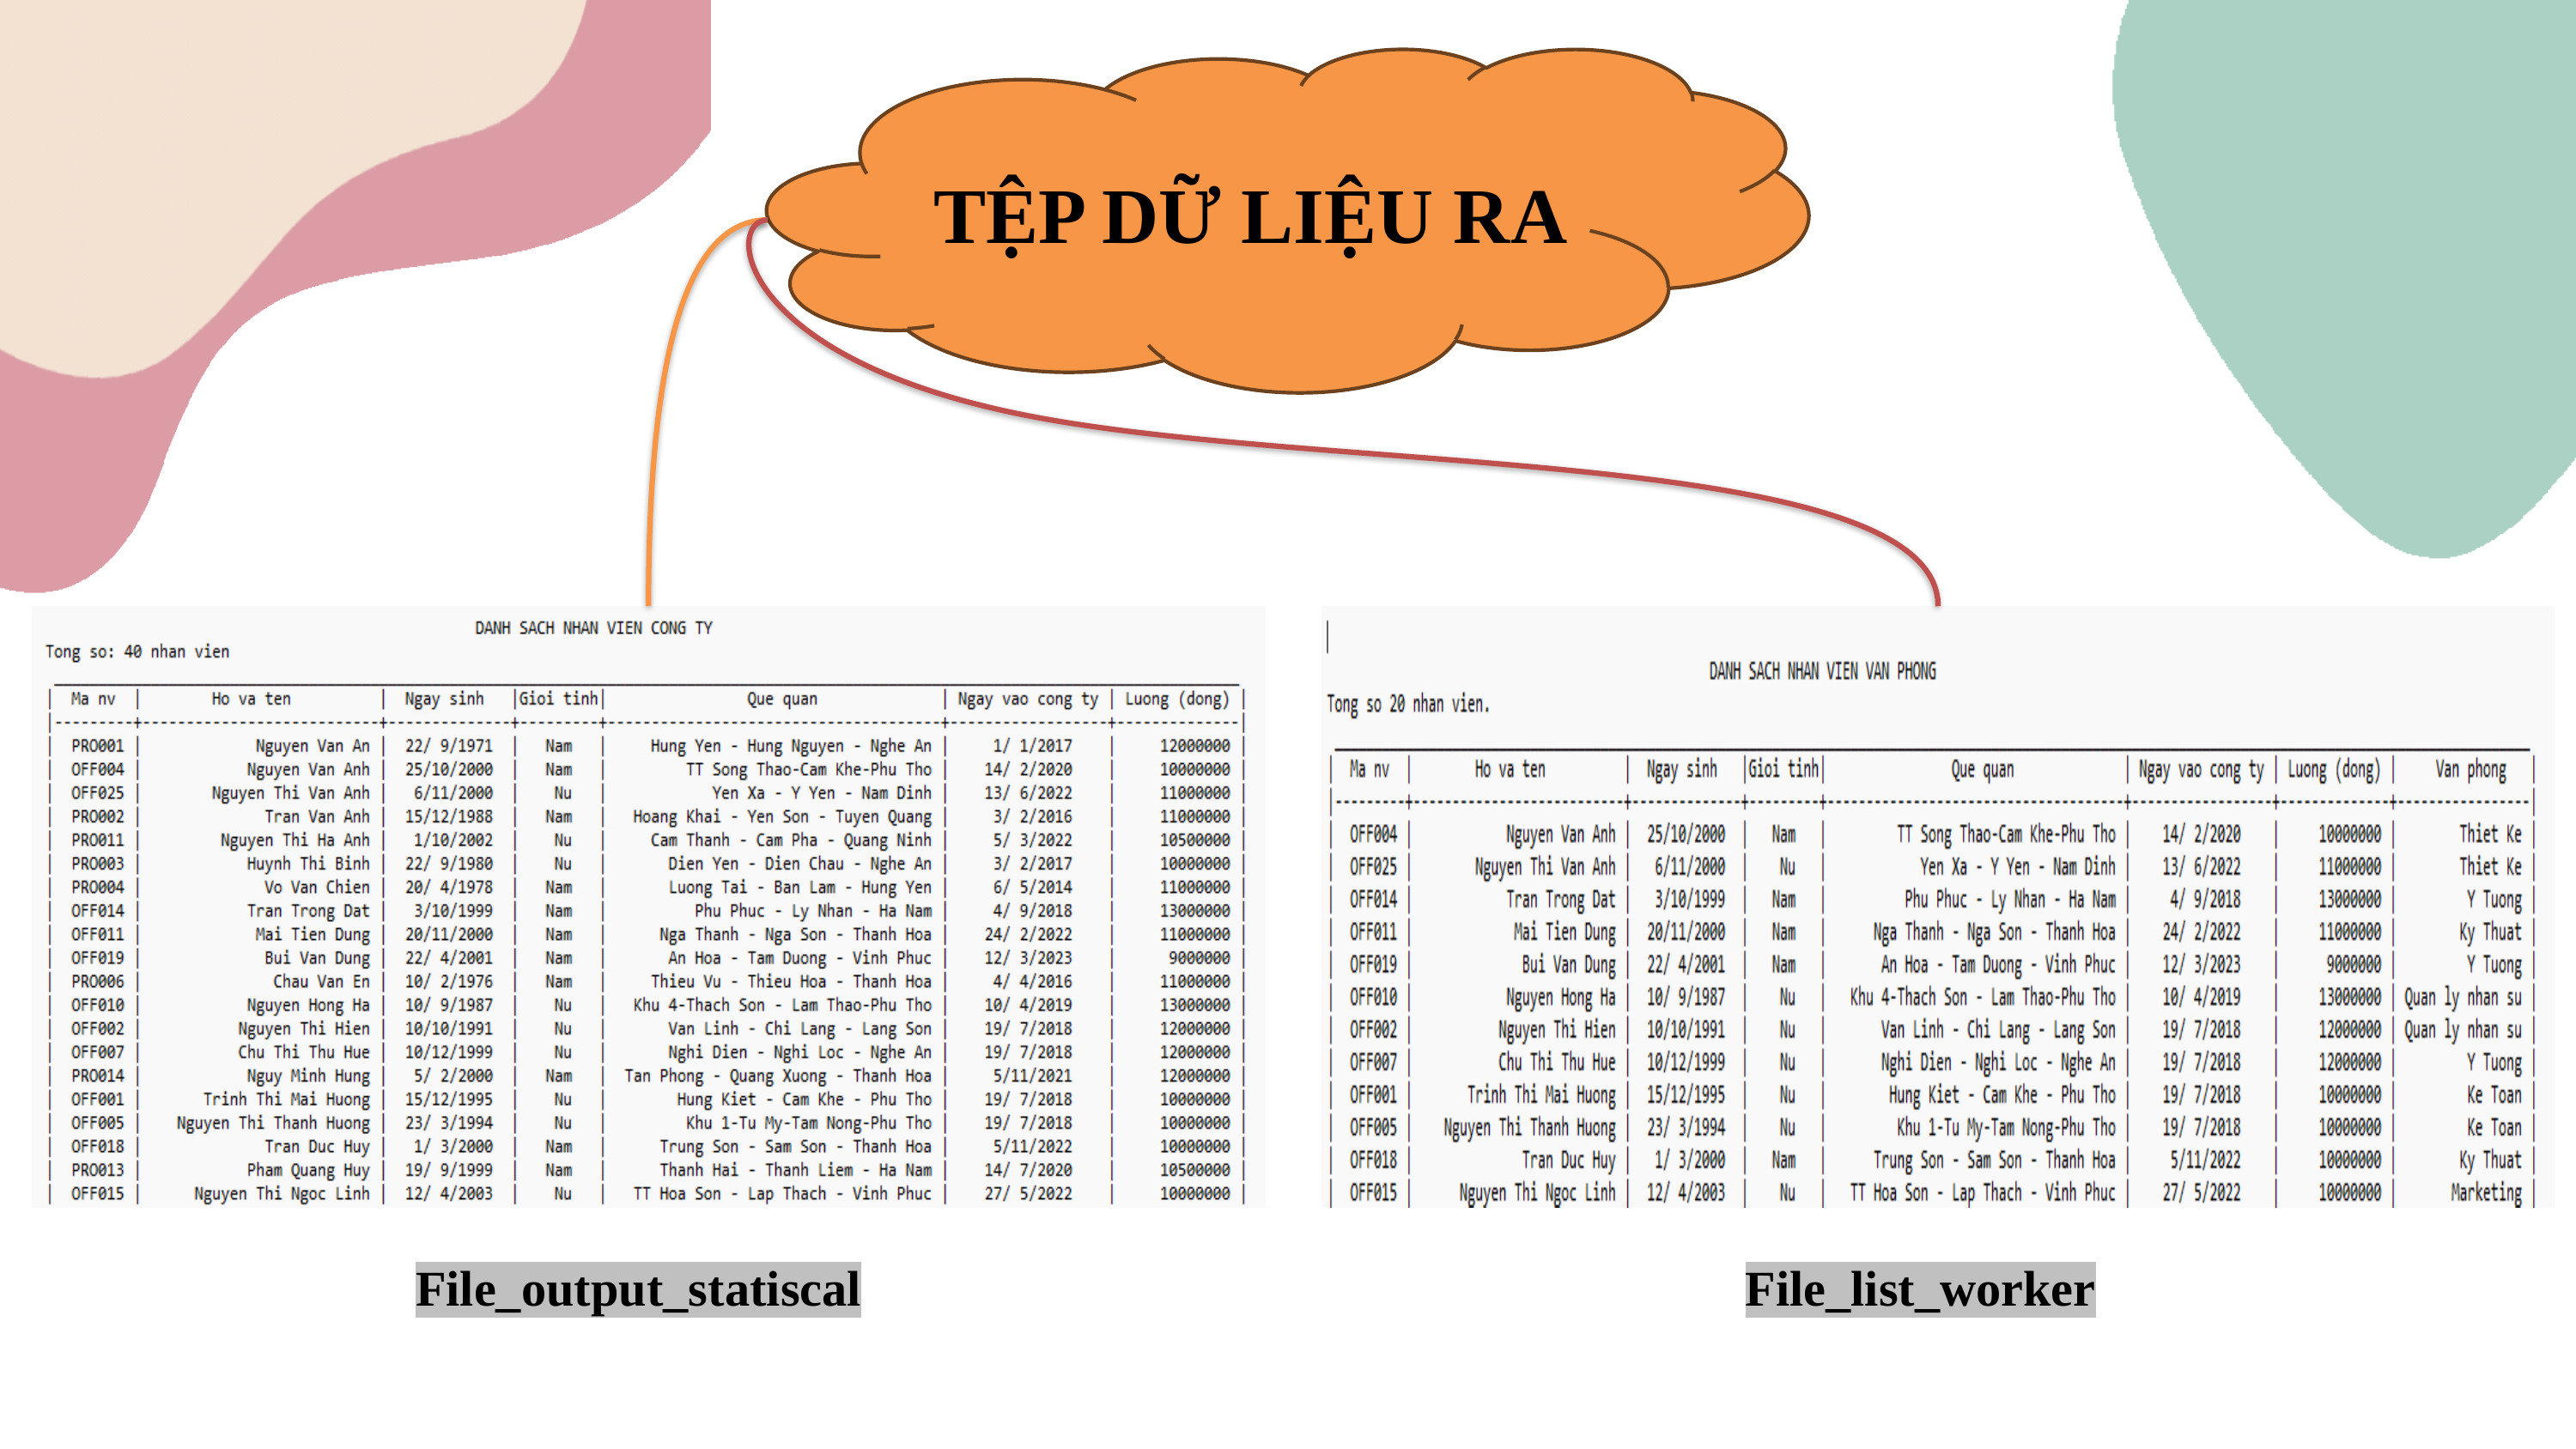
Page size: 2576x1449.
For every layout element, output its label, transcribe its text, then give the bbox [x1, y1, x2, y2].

text_box File_list_worker [1732, 1250, 2144, 1323]
picture [1321, 605, 2555, 1208]
text_box TỆP DỮ LIỆU RA [764, 47, 1811, 395]
picture [0, 0, 711, 602]
text_box File_output_statiscal [403, 1250, 895, 1323]
picture [2103, 0, 2576, 567]
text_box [1505, 173, 1722, 824]
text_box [860, 179, 1077, 819]
picture [32, 605, 1266, 1208]
